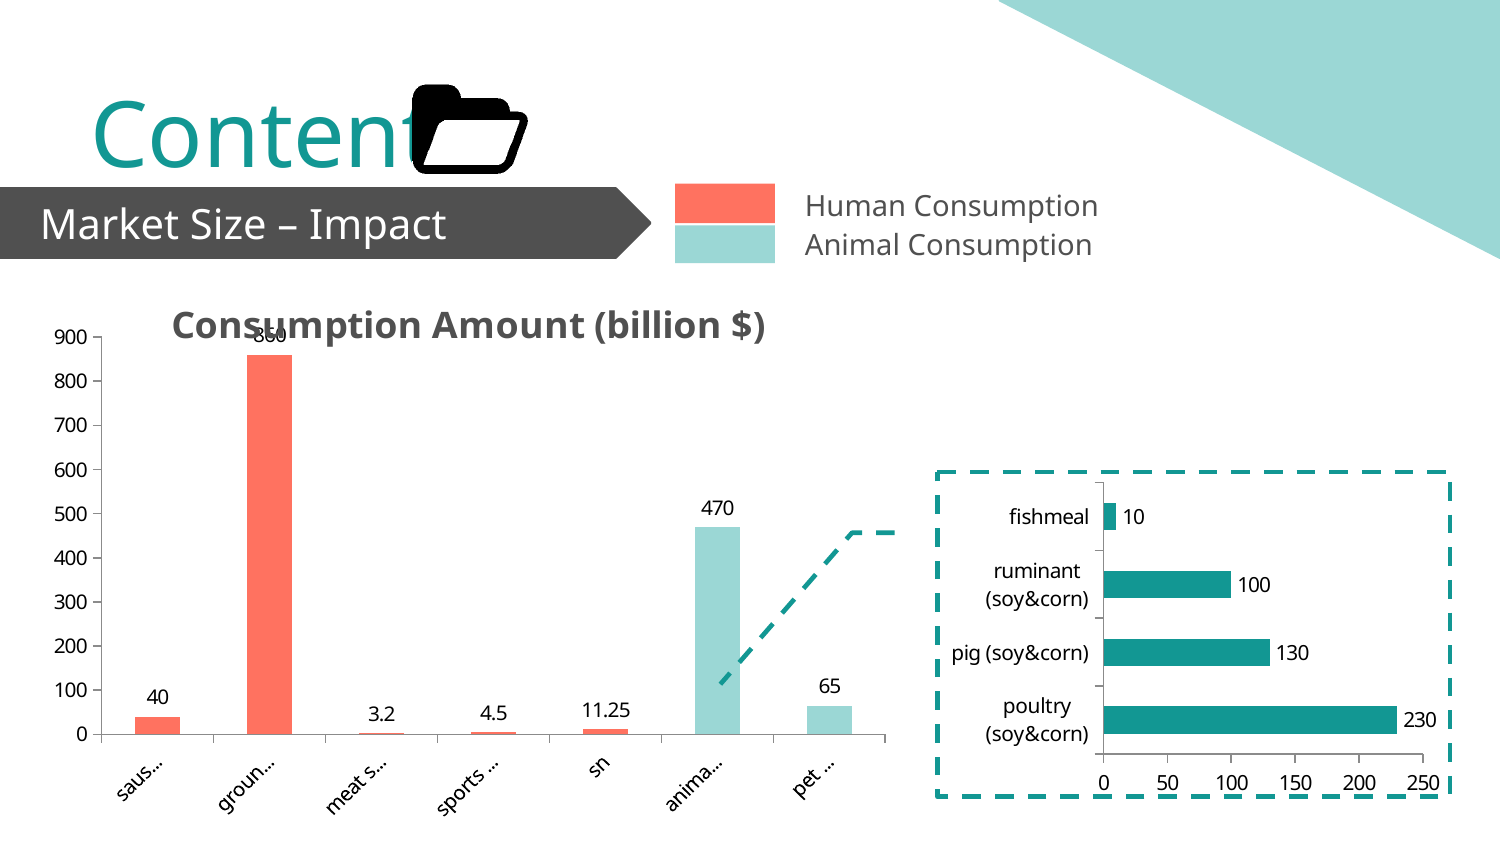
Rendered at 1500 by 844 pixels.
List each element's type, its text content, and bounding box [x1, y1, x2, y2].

text_box [673, 182, 776, 225]
text_box [998, 0, 1500, 259]
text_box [0, 188, 651, 258]
picture [412, 70, 528, 187]
chart [24, 269, 913, 823]
text_box [673, 225, 776, 265]
text_box Animal Consumption [790, 219, 1250, 269]
text_box Human Consumption [790, 179, 1250, 219]
chart [937, 471, 1451, 798]
text_box Content [74, 37, 1425, 225]
